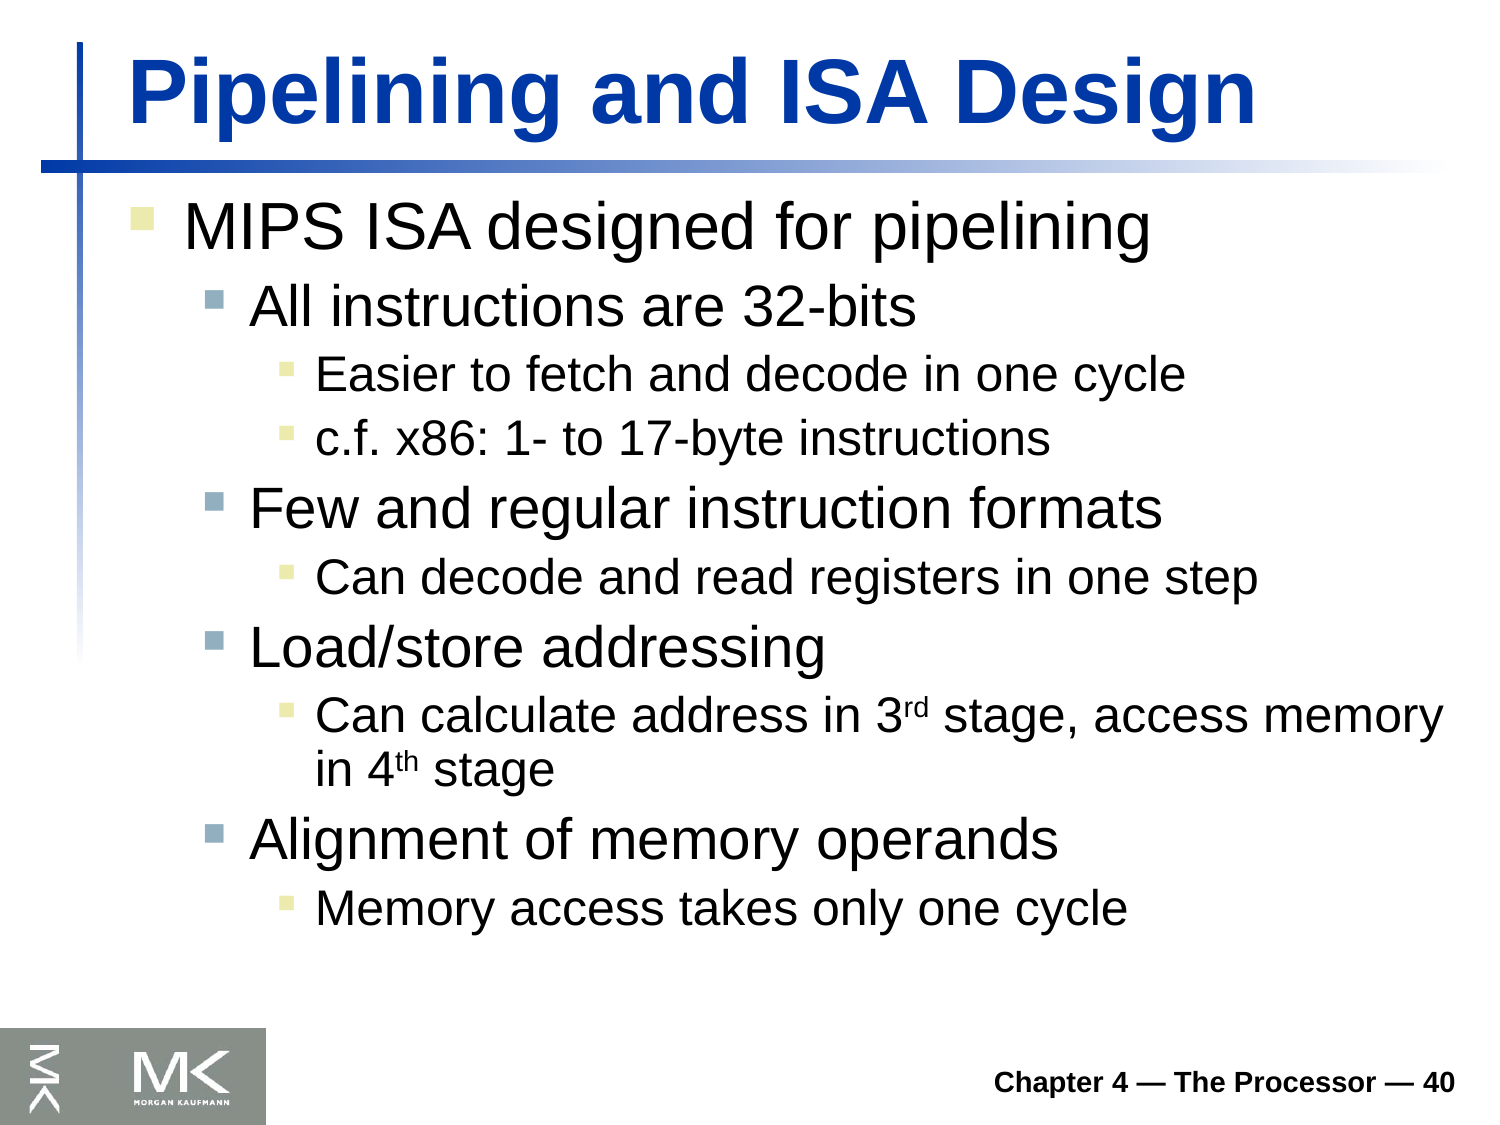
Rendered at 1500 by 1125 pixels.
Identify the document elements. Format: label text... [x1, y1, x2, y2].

picture [0, 1028, 266, 1125]
footer Chapter 4 — The Processor — 40 [277, 1046, 1471, 1106]
list MIPS ISA designed for pipelining All instructions are 32-bits Easier to fetch and decode in one cycle c.f. x86: 1- to 17-byte instructions Few and regular instruction formats Can decode and read registers in one step Load/store addressing Can calculate address in 3rd stage, access memory in 4th stage Alignment of memory operands Memory access takes only one cycle [112, 184, 1469, 1024]
title Pipelining and ISA Design [112, 23, 1468, 149]
